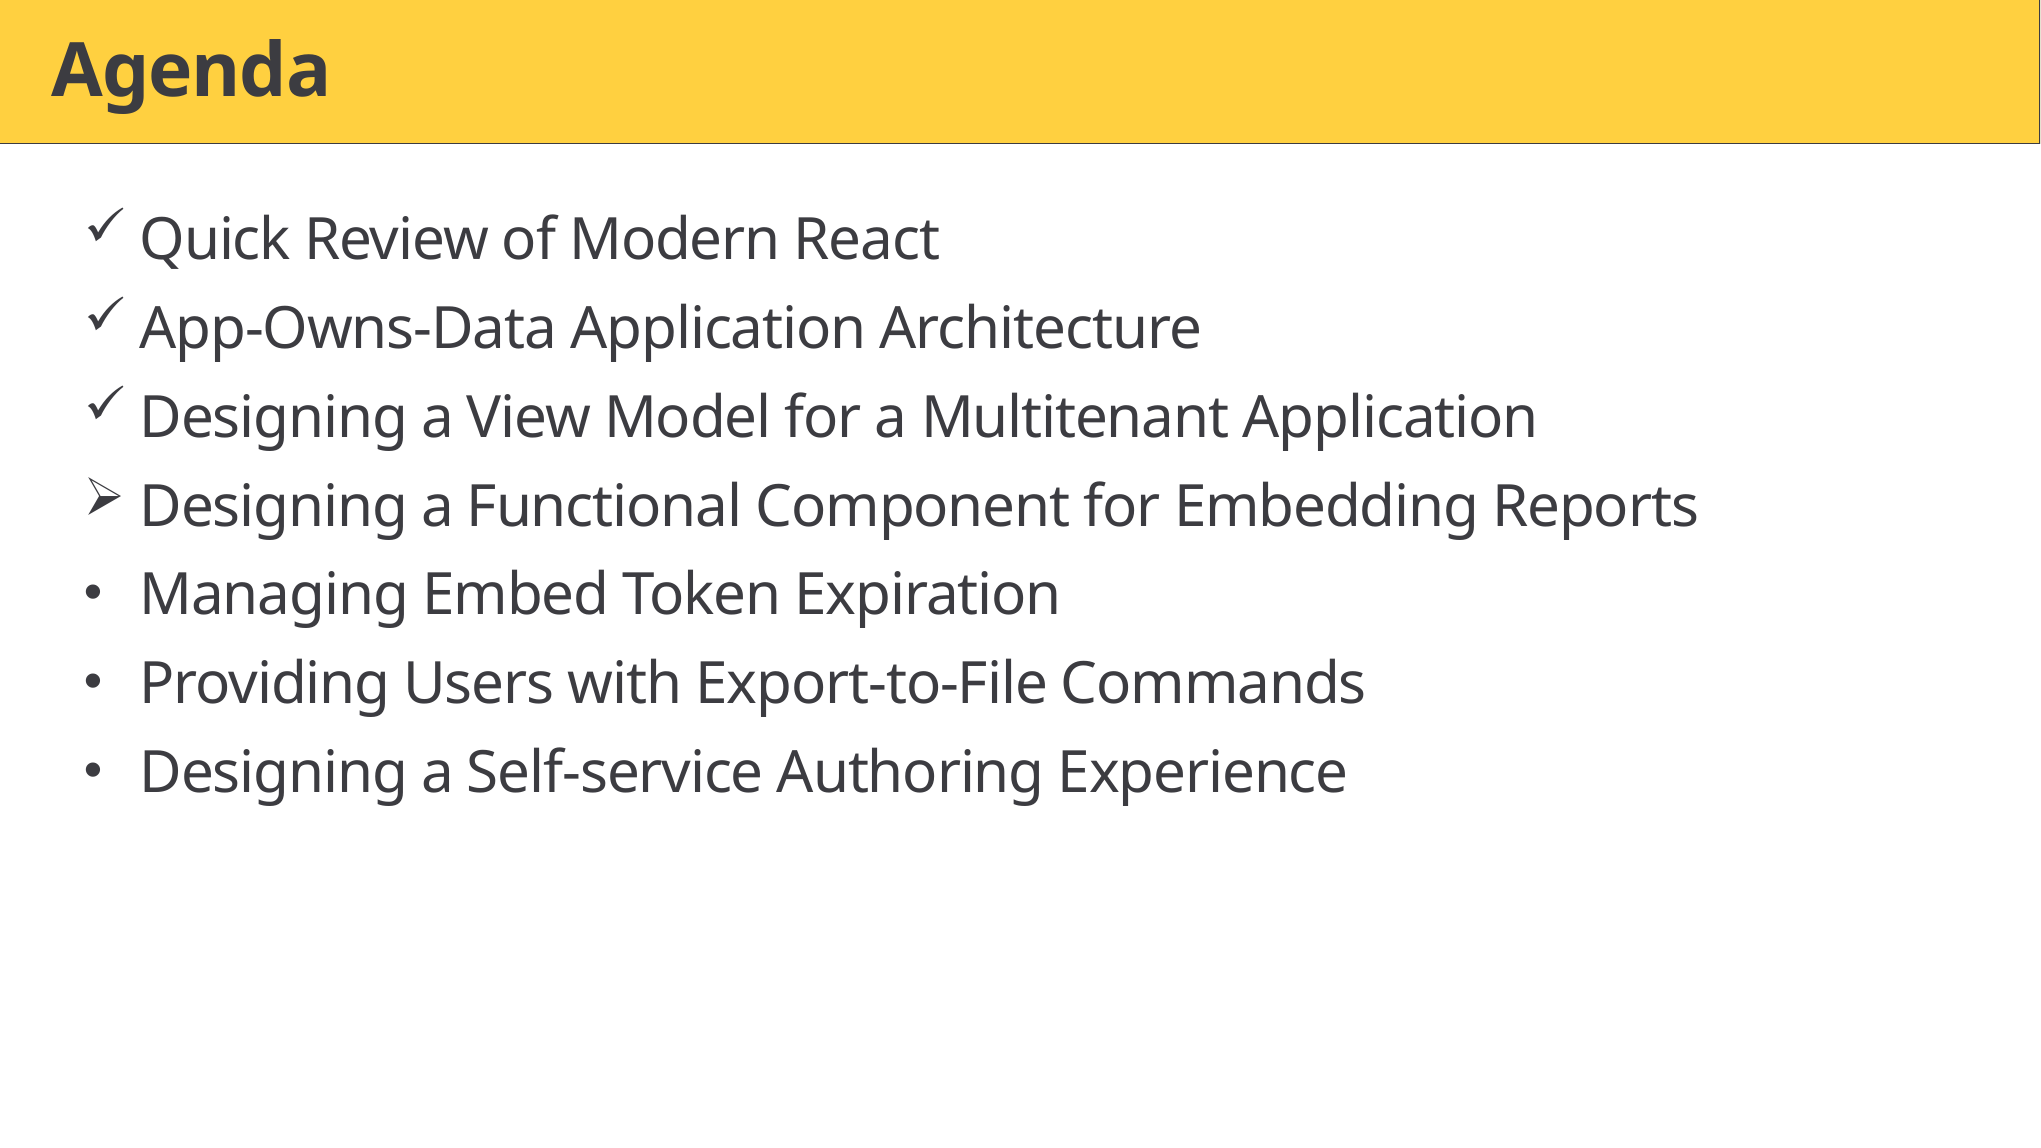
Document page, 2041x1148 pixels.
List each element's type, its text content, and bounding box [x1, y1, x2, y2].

title Agenda [51, 31, 1988, 113]
list Quick Review of Modern React App-Owns-Data Application Architecture Designing a View Model for a Multitenant Application Designing a Functional Component for Embedding Reports Managing Embed Token Expiration Providing Users with Export-to-File Commands Designing a Self-service Authoring Experience [83, 201, 1988, 900]
